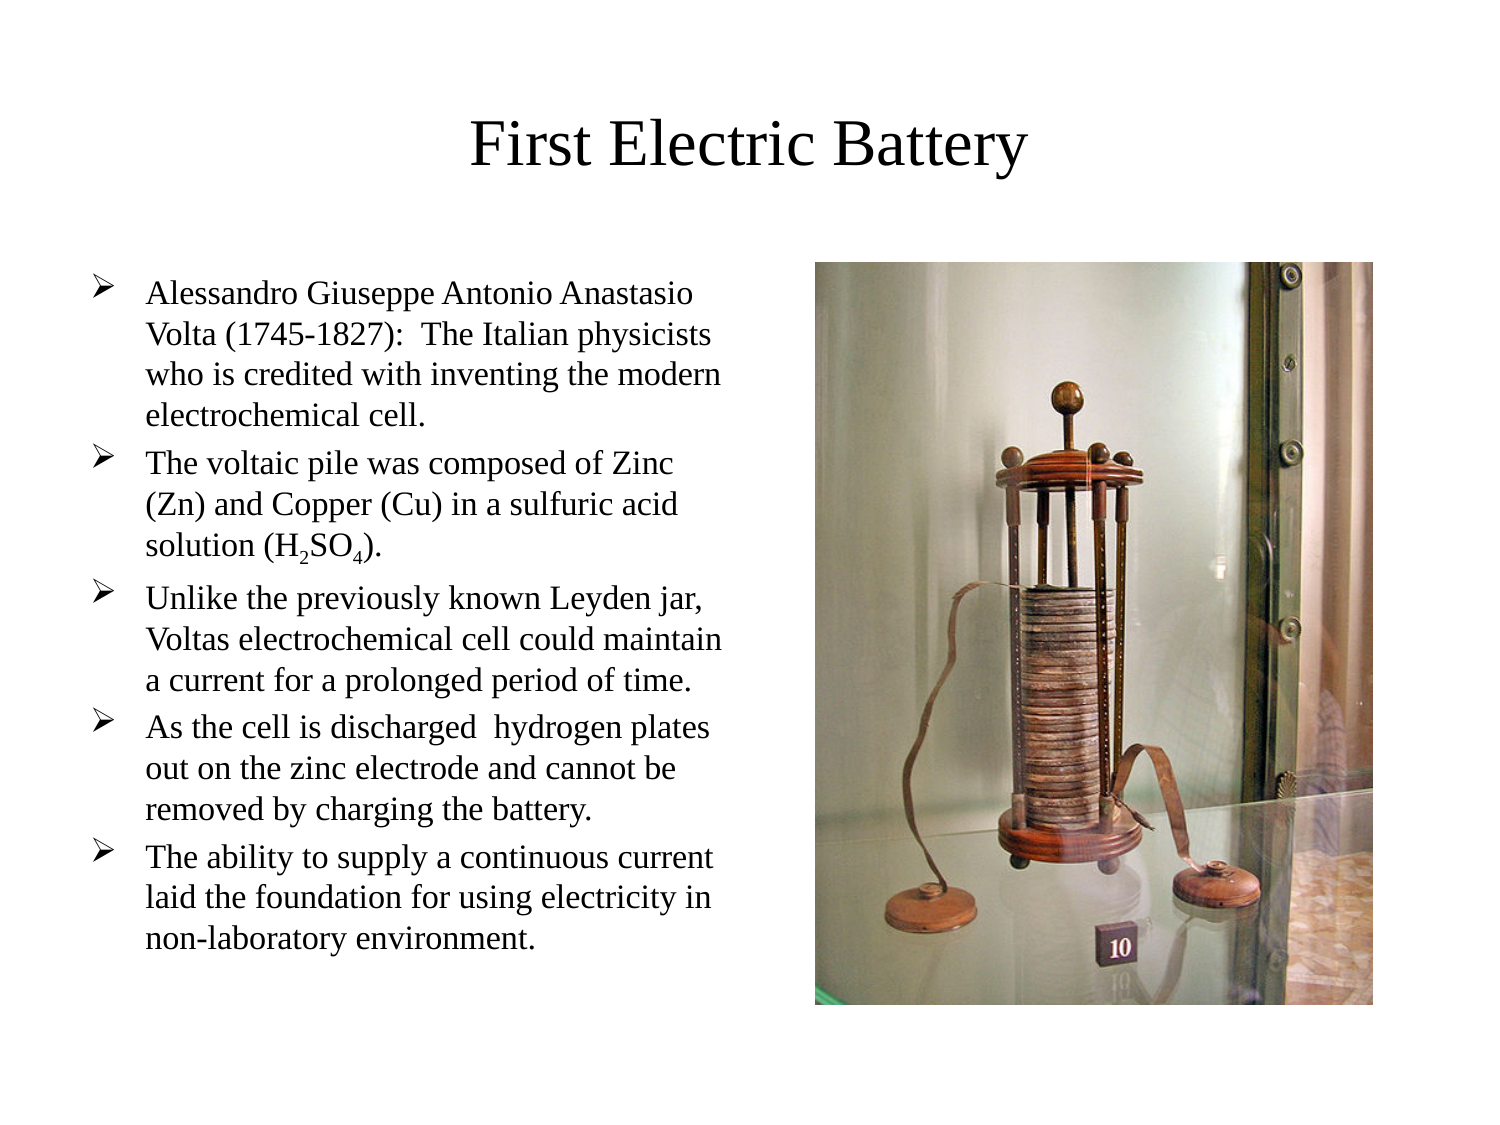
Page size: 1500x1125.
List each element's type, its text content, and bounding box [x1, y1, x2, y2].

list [815, 262, 1373, 1006]
title First Electric Battery [75, 45, 1425, 233]
list Alessandro Giuseppe Antonio Anastasio Volta (1745-1827): The Italian physicists who is credited with inventing the modern electrochemical cell. The voltaic pile was composed of Zinc (Zn) and Copper (Cu) in a sulfuric acid solution (H2SO4). Unlike the previously known Leyden jar, Voltas electrochemical cell could maintain a current for a prolonged period of time. As the cell is discharged hydrogen plates out on the zinc electrode and cannot be removed by charging the battery. The ability to supply a continuous current laid the foundation for using electricity in non-laboratory environment. [75, 262, 738, 1005]
